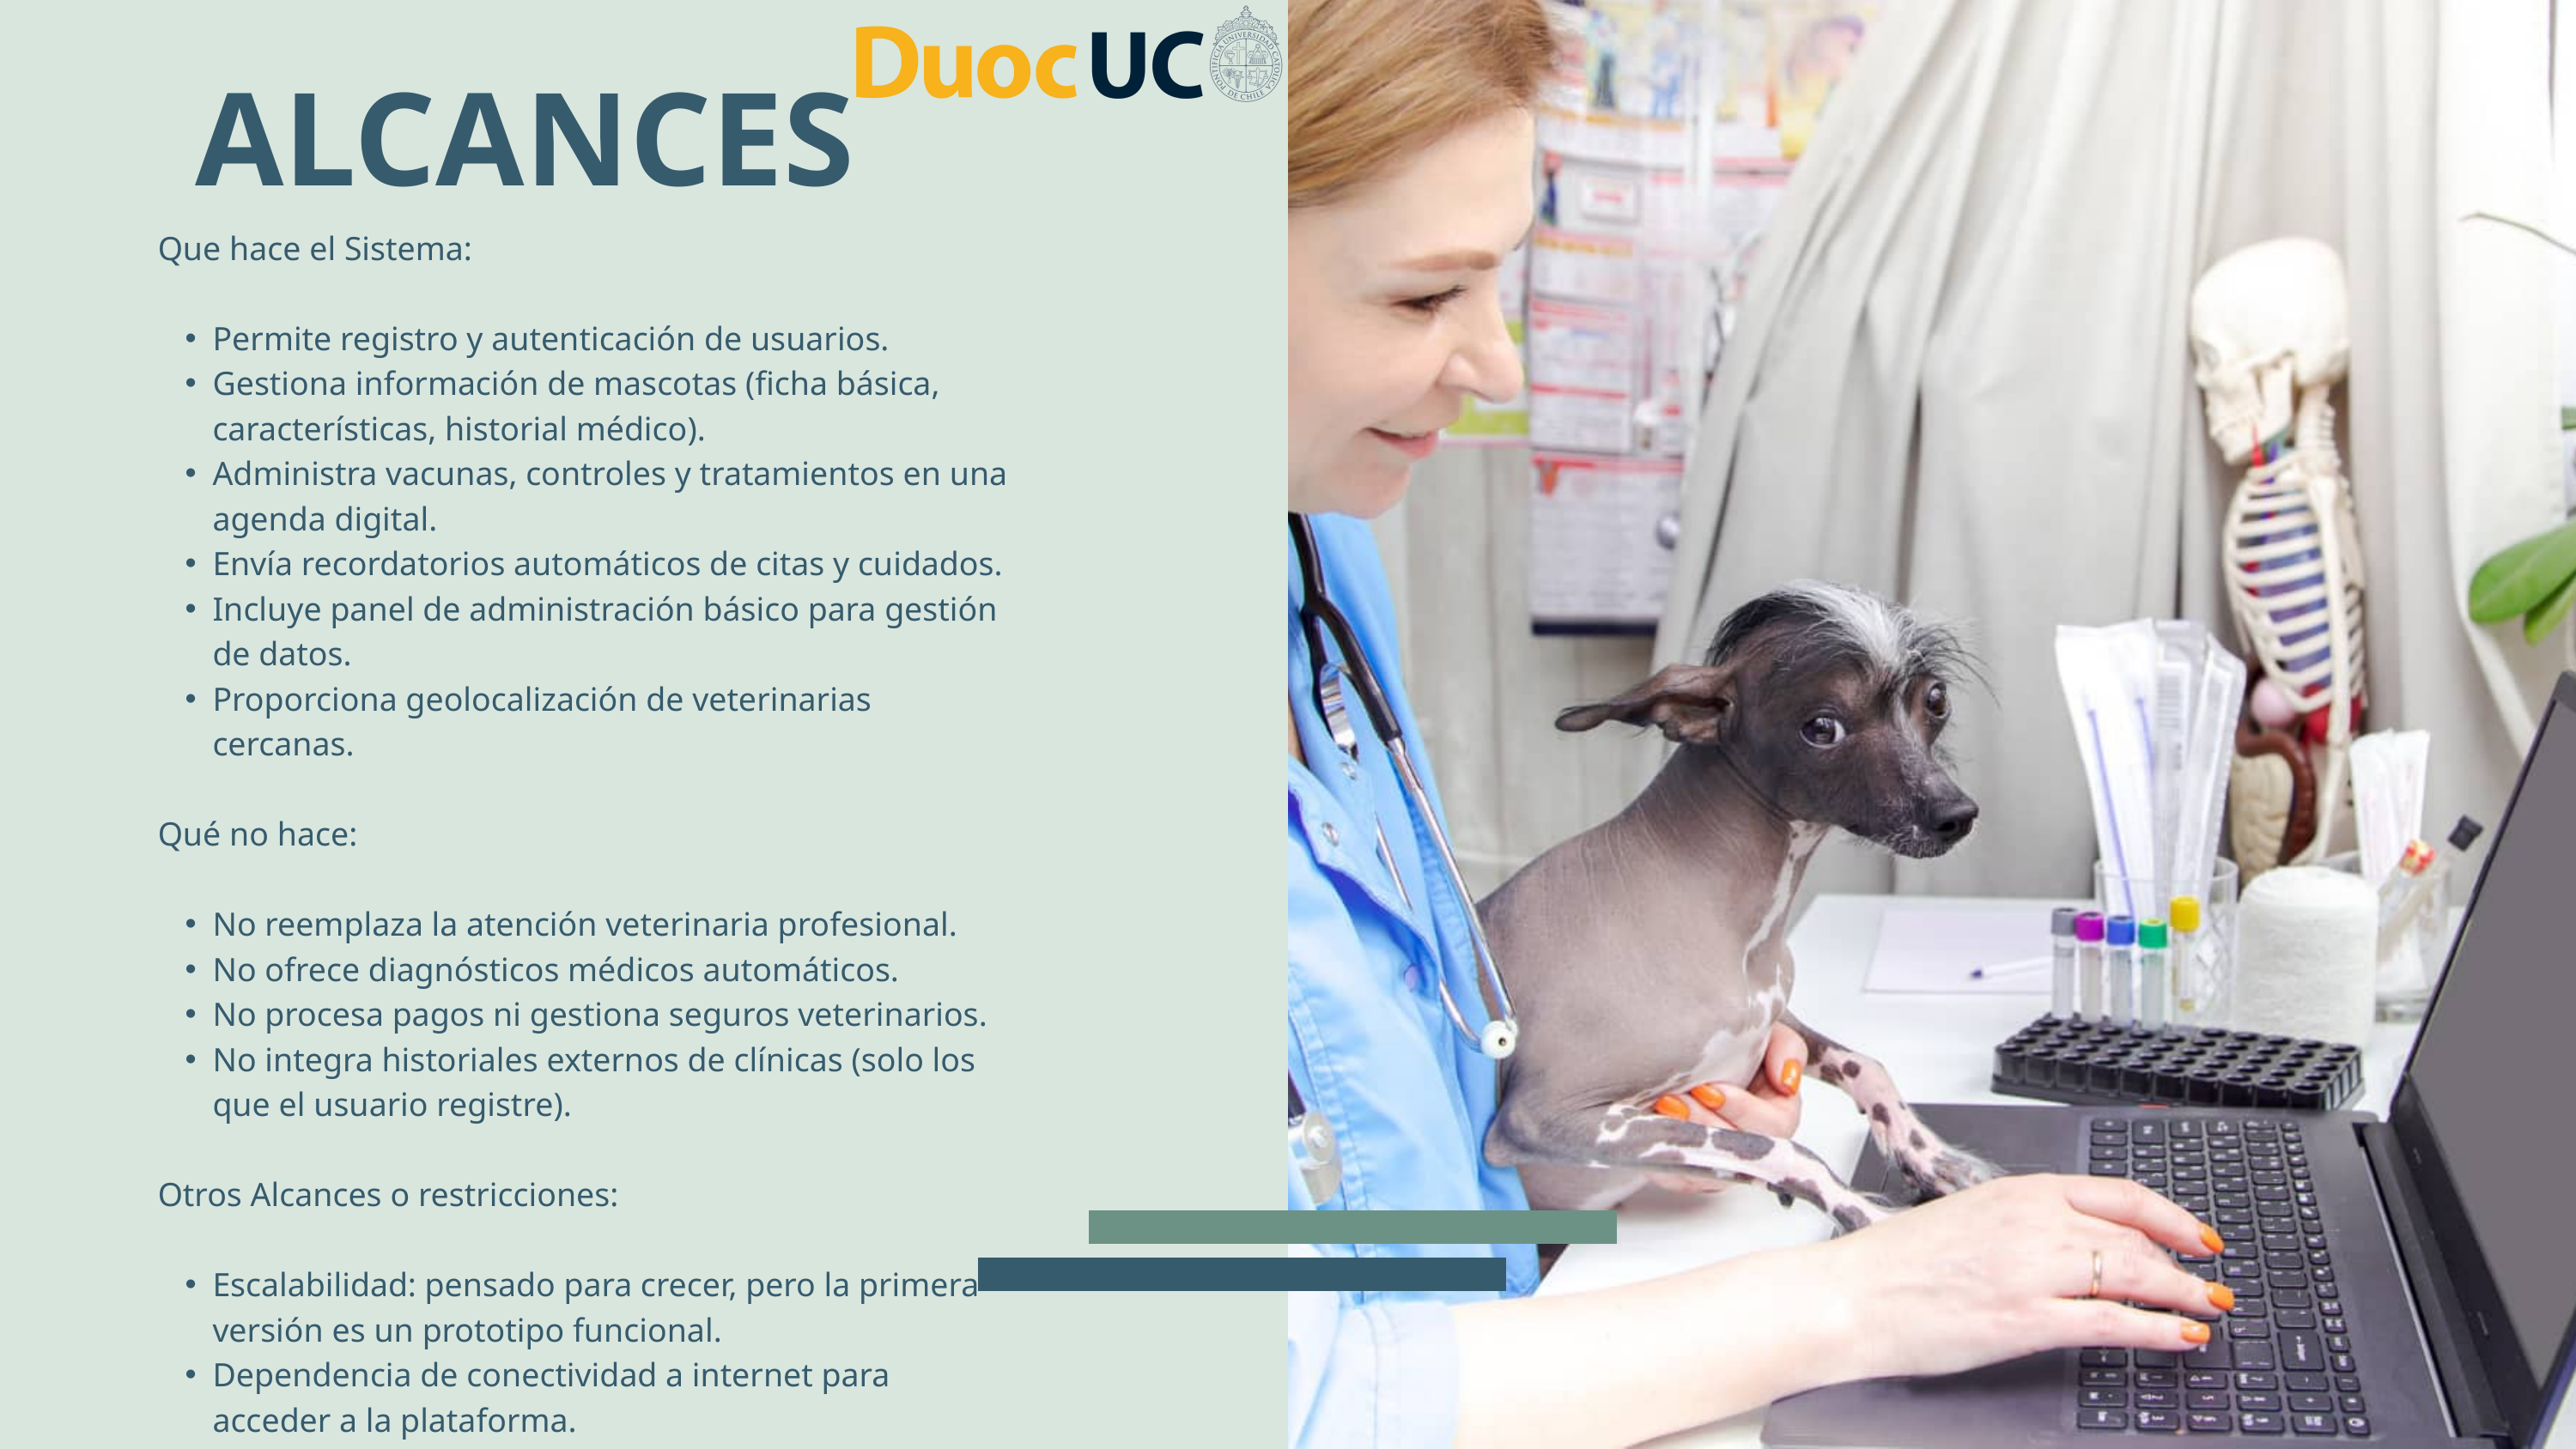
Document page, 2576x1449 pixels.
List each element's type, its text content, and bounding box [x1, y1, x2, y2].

text_box Que hace el Sistema: Permite registro y autenticación de usuarios. Gestiona información de mascotas (ficha básica, características, historial médico). Administra vacunas, controles y tratamientos en una agenda digital. Envía recordatorios automáticos de citas y cuidados. Incluye panel de administración básico para gestión de datos. Proporciona geolocalización de veterinarias cercanas. Qué no hace: No reemplaza la atención veterinaria profesional. No ofrece diagnósticos médicos automáticos. No procesa pagos ni gestiona seguros veterinarios. No integra historiales externos de clínicas (solo los que el usuario registre). Otros Alcances o restricciones: Escalabilidad: pensado para crecer, pero la primera versión es un prototipo funcional. Dependencia de conectividad a internet para acceder a la plataforma. [157, 221, 1012, 1449]
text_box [1287, 0, 2576, 1449]
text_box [978, 1257, 1507, 1292]
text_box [1088, 1210, 1618, 1245]
text_box ALCANCES [195, 97, 1049, 213]
text_box [850, 0, 1285, 108]
